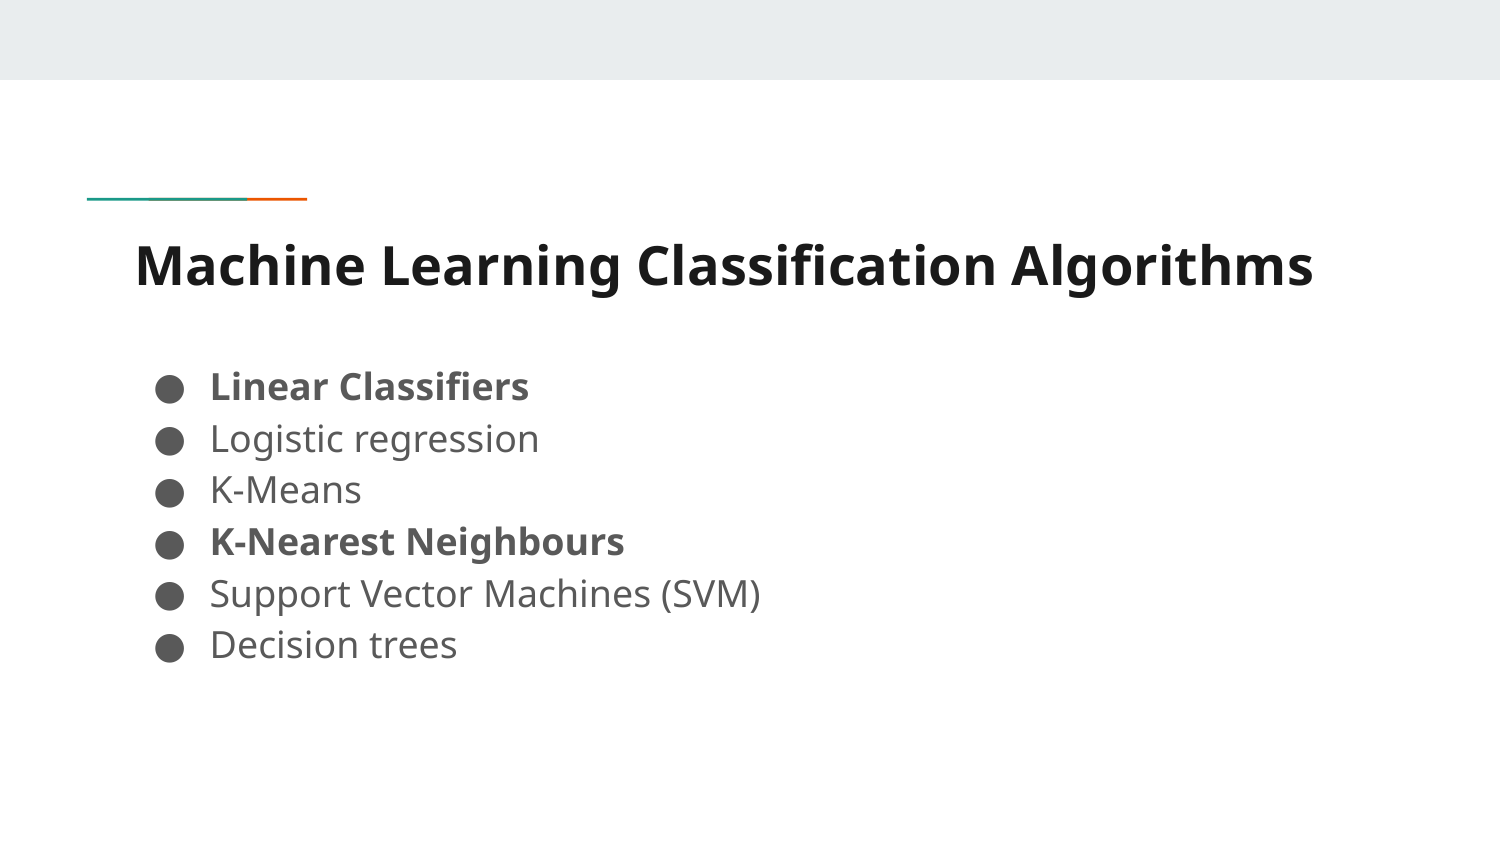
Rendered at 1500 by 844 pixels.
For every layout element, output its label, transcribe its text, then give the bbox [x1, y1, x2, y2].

title Machine Learning Classification Algorithms [119, 216, 1381, 305]
list Linear Classifiers Logistic regression K-Means K-Nearest Neighbours Support Vector Machines (SVM) Decision trees [119, 341, 805, 712]
